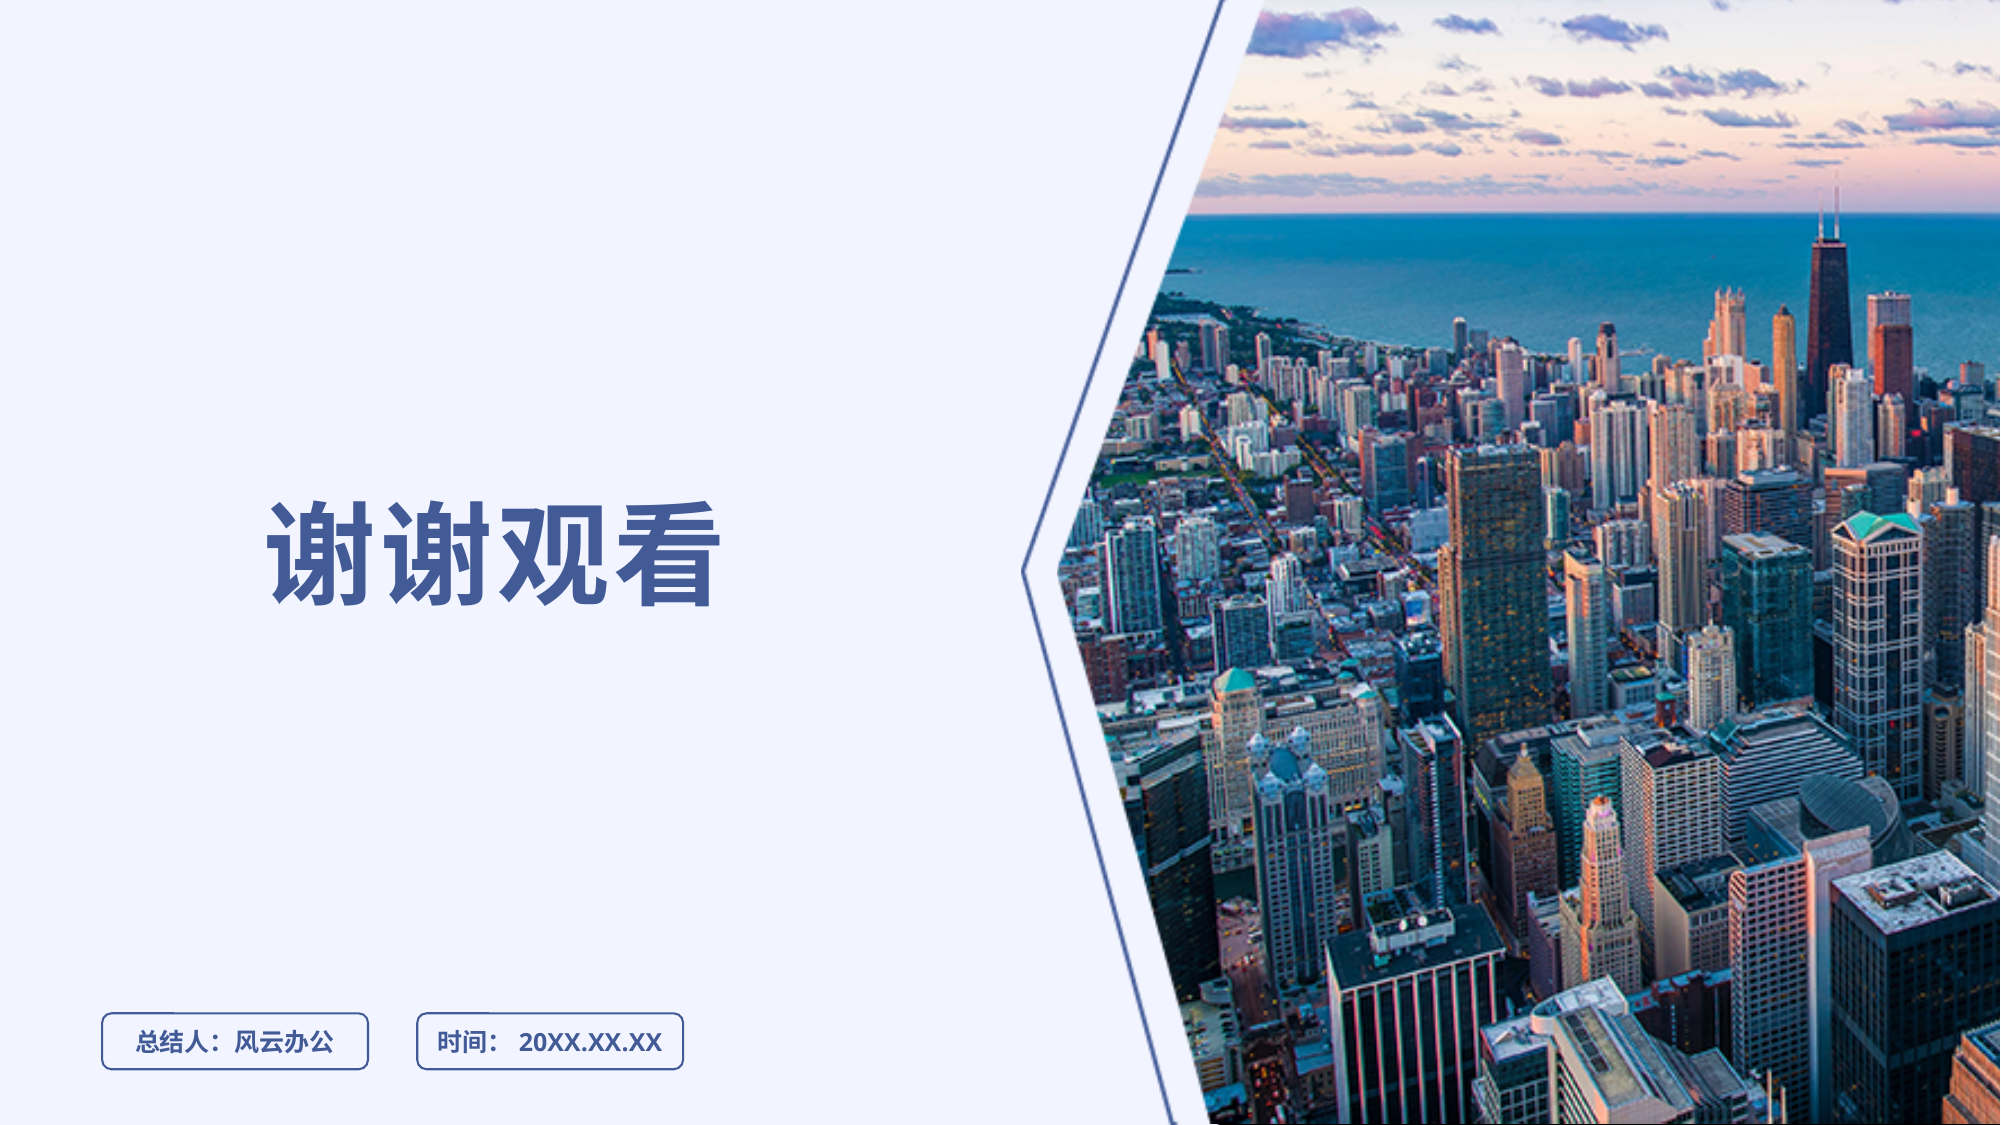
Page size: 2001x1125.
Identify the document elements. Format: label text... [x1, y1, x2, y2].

text_box 时间：20XX.XX.XX [416, 1012, 685, 1071]
picture [0, 0, 2001, 1125]
text_box 总结人：风云办公 [101, 1012, 370, 1071]
text_box 谢谢观看 [245, 477, 742, 605]
